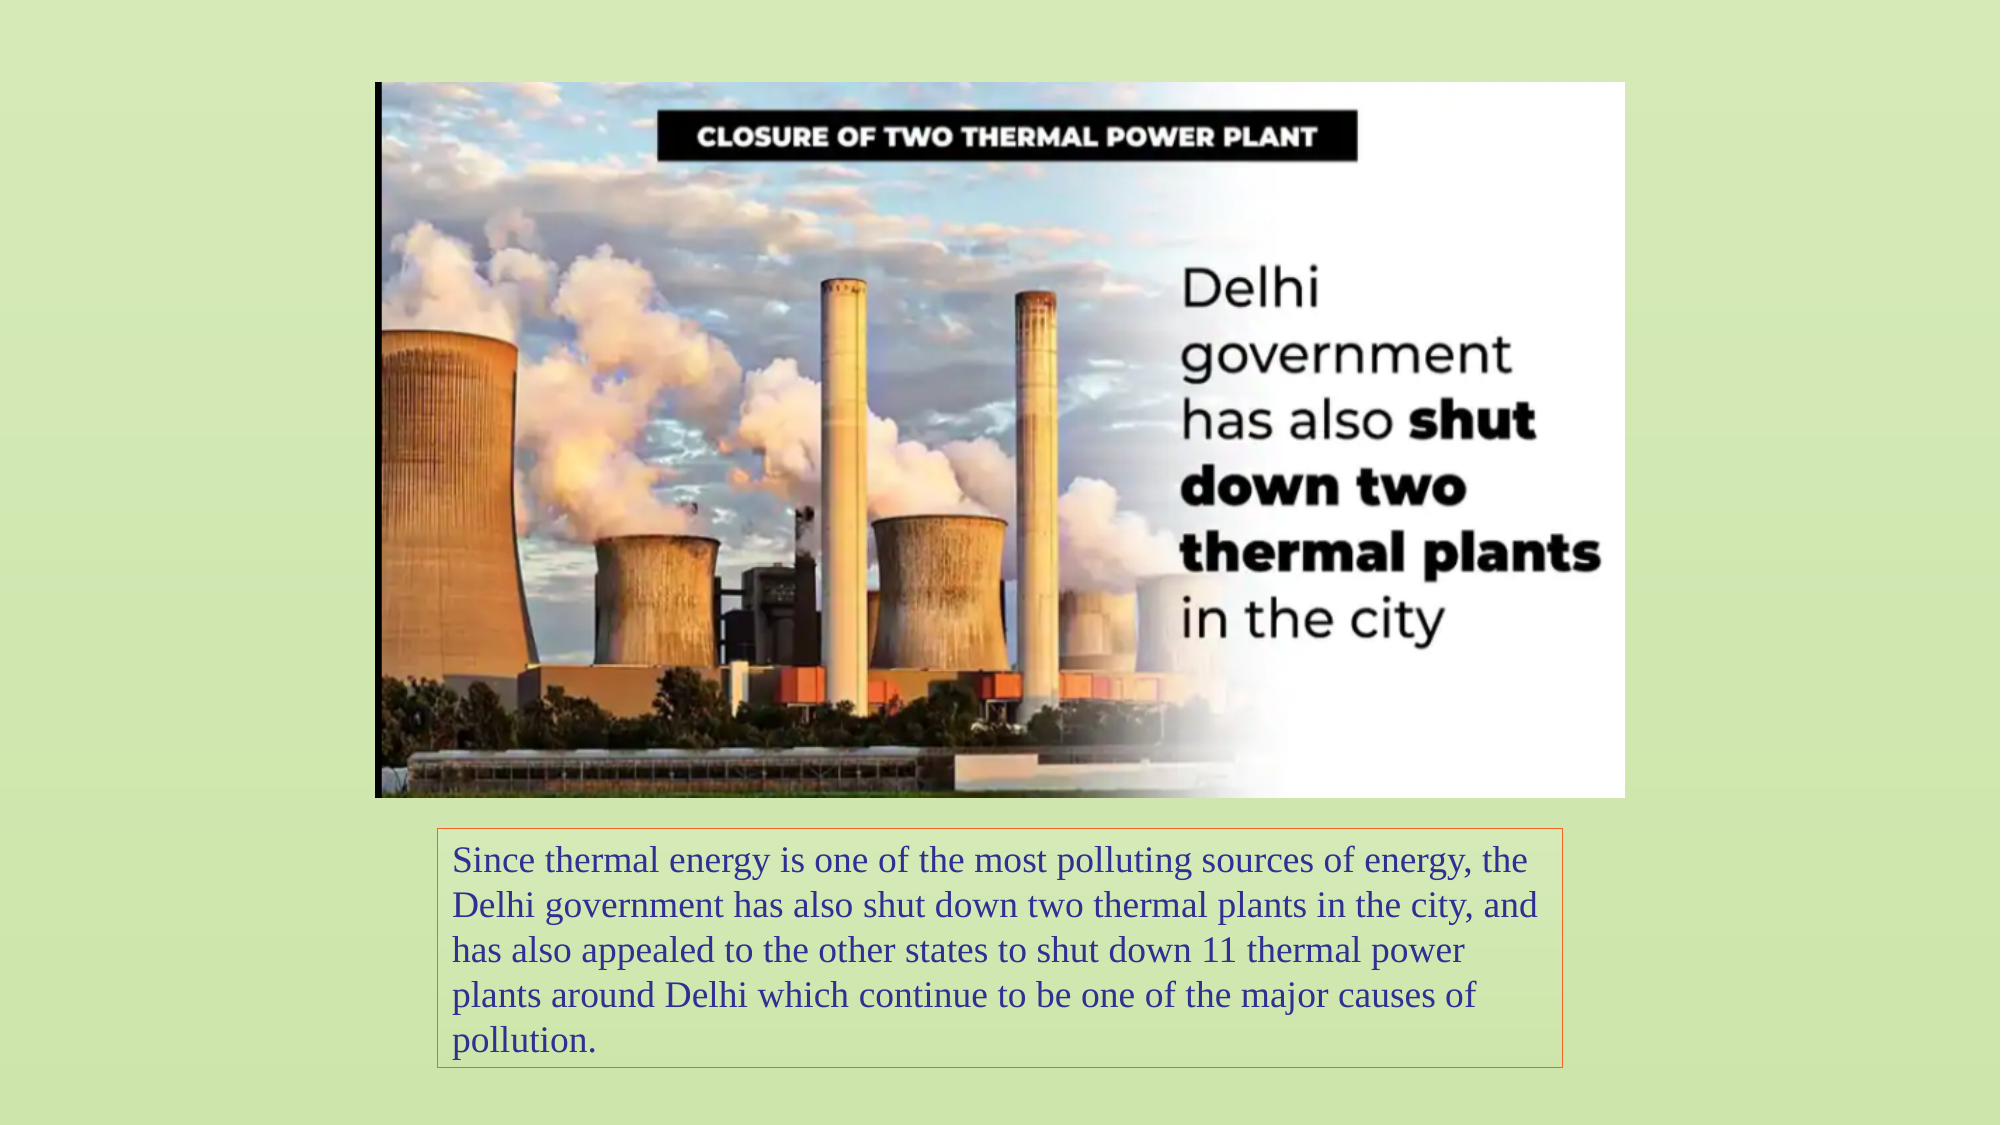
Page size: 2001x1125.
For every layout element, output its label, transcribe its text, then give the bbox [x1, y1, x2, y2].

text_box Since thermal energy is one of the most polluting sources of energy, the Delhi government has also shut down two thermal plants in the city, and has also appealed to the other states to shut down 11 thermal power plants around Delhi which continue to be one of the major causes of pollution. [437, 828, 1563, 1068]
picture [374, 82, 1625, 798]
